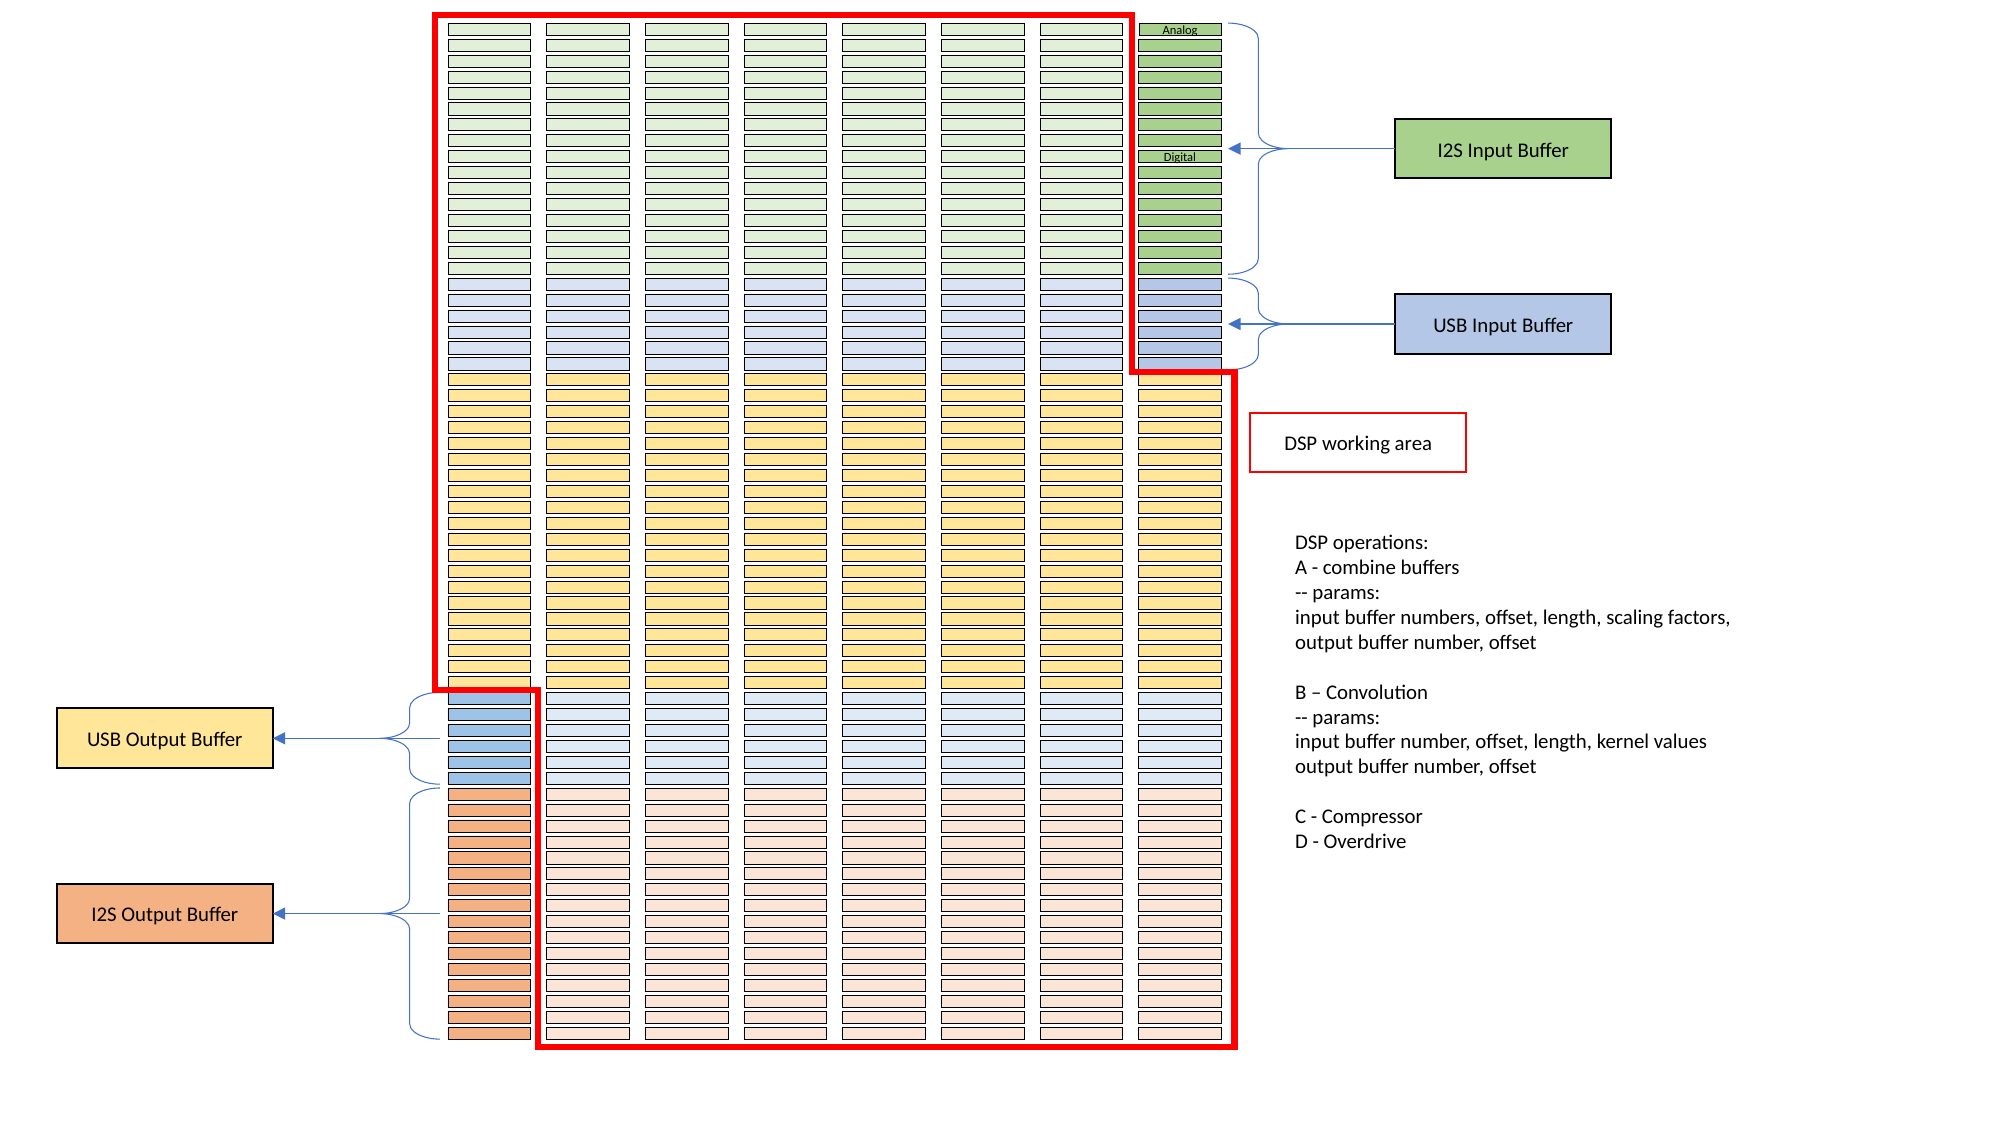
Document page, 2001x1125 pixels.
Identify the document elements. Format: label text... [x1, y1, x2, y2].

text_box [56, 15, 1612, 1047]
text_box DSP operations: A - combine buffers -- params: input buffer numbers, offset, length, scaling factors, output buffer number, offset B – Convolution -- params: input buffer number, offset, length, kernel values output buffer number, offset C - Compressor D - Overdrive [1612, 520, 1926, 922]
